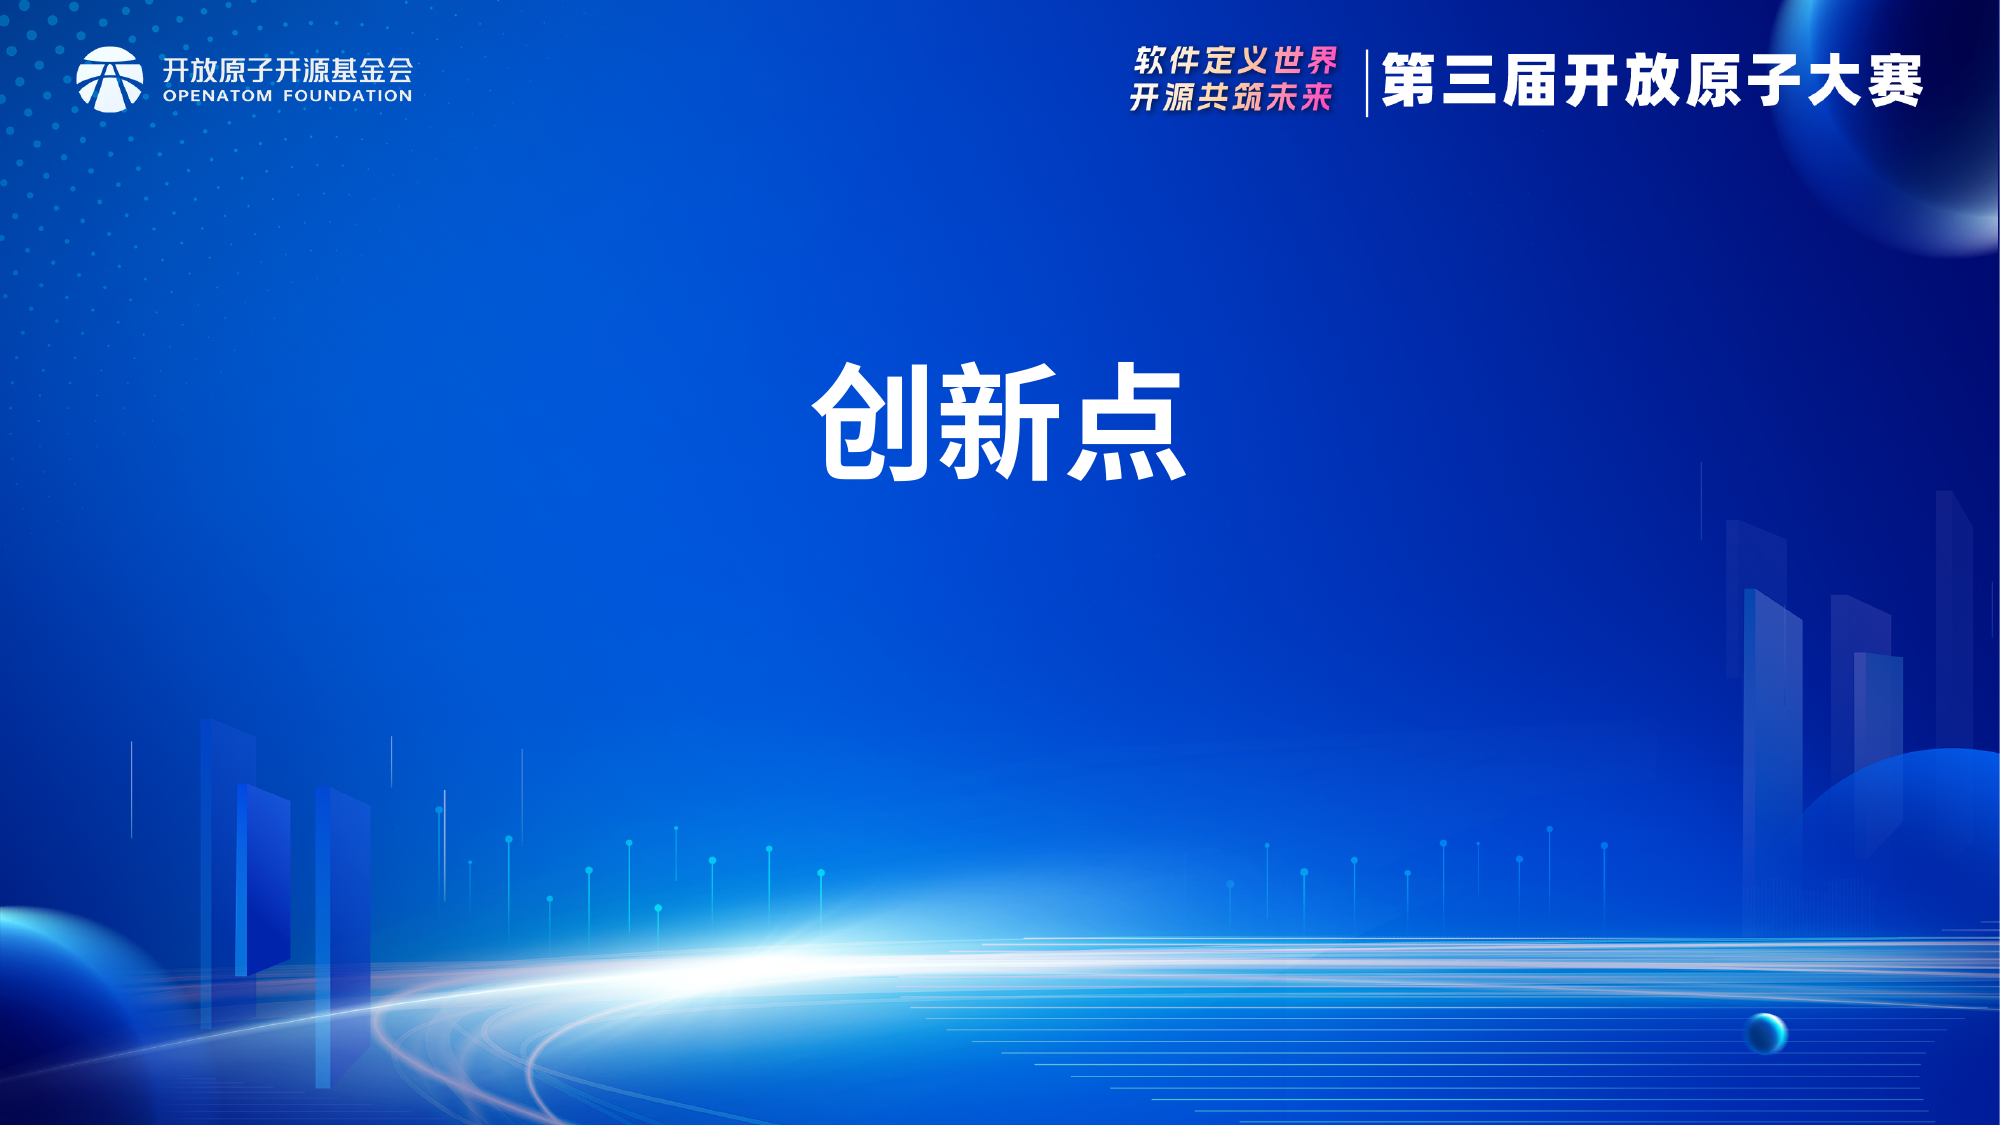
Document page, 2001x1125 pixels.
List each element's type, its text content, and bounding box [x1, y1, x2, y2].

text_box 创新点 [531, 335, 1468, 656]
picture [0, 0, 2000, 1125]
